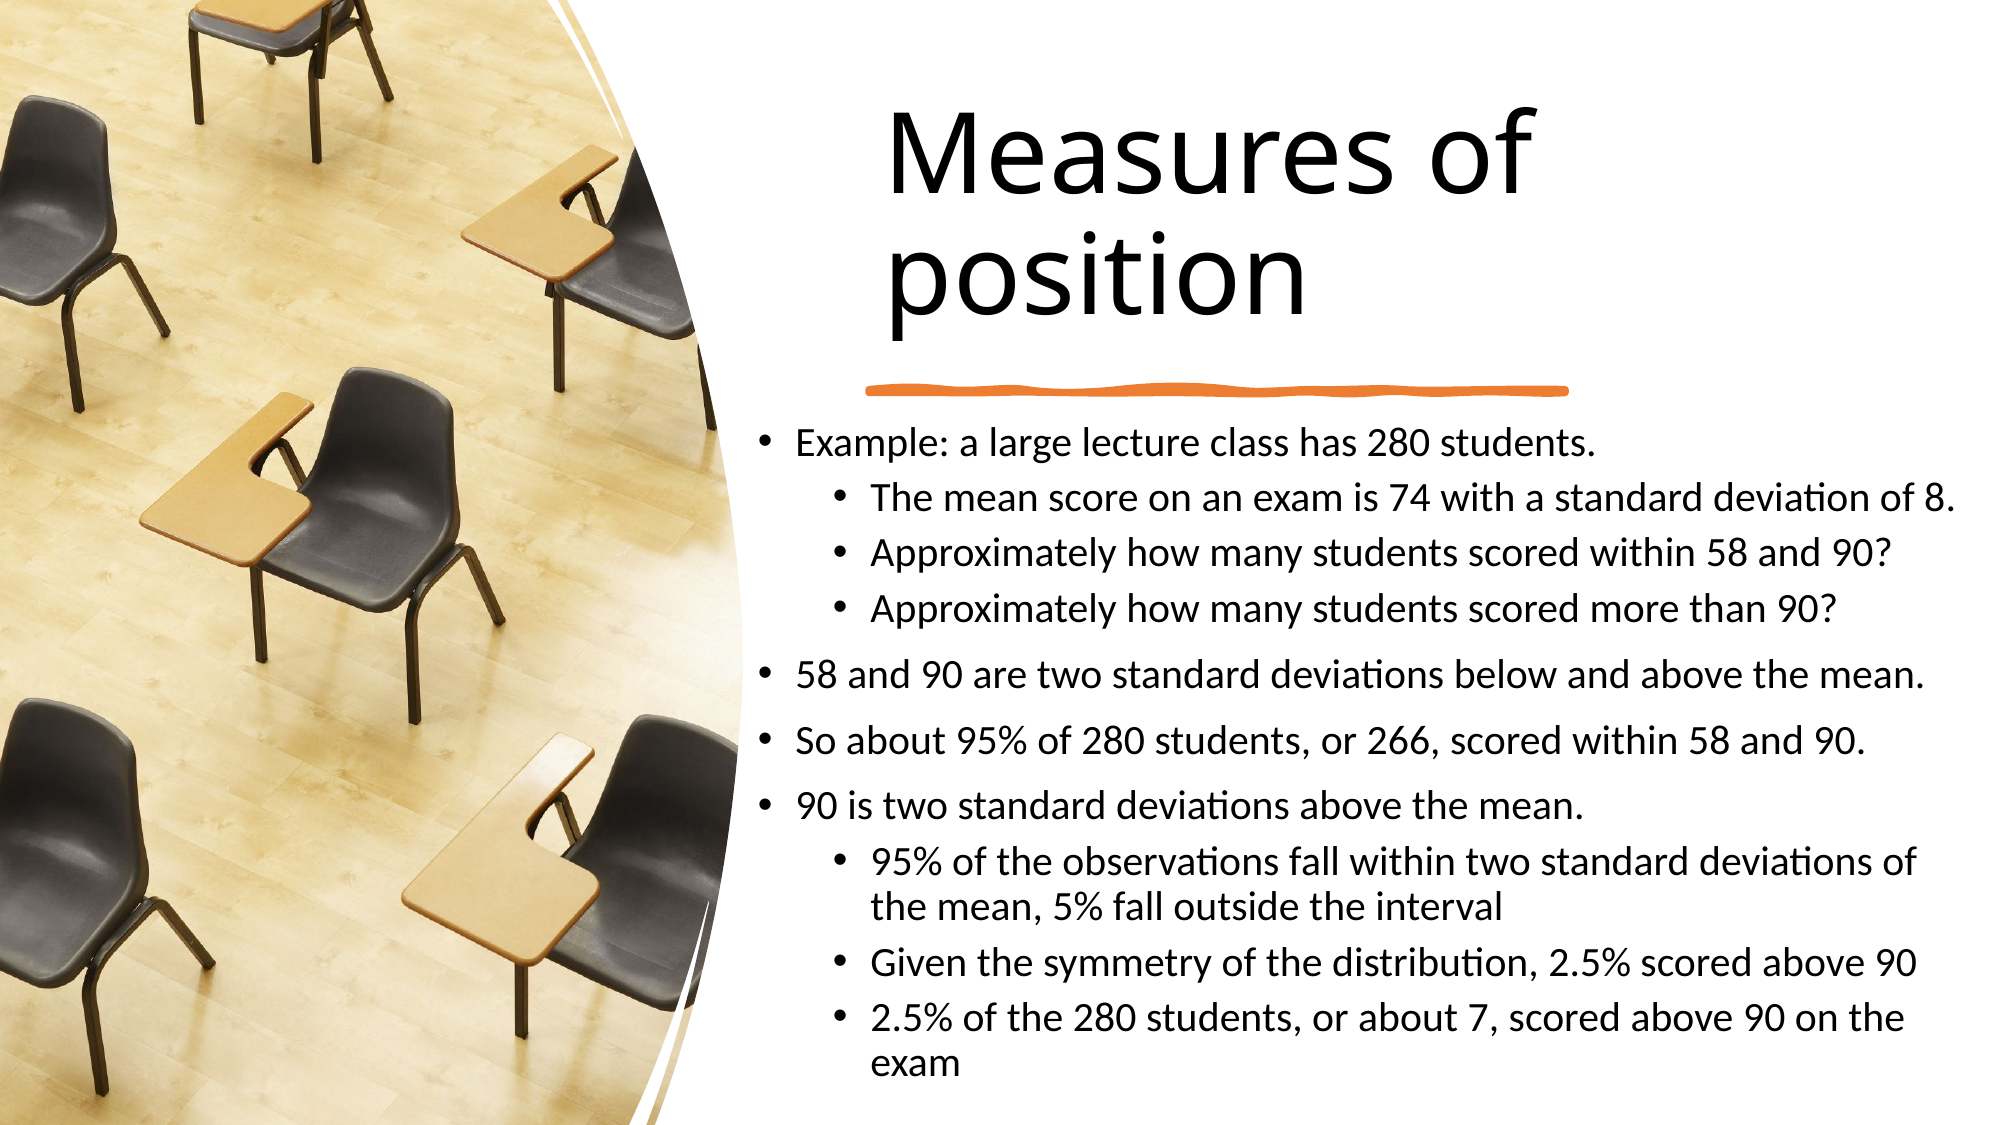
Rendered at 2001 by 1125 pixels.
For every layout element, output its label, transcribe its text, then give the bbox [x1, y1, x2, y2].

list Example: a large lecture class has 280 students. The mean score on an exam is 74 with a standard deviation of 8. Approximately how many students scored within 58 and 90? Approximately how many students scored more than 90? 58 and 90 are two standard deviations below and above the mean. So about 95% of 280 students, or 266, scored within 58 and 90. 90 is two standard deviations above the mean. 95% of the observations fall within two standard deviations of the mean, 5% fall outside the interval Given the symmetry of the distribution, 2.5% scored above 90 2.5% of the 280 students, or about 7, scored above 90 on the exam [743, 412, 1993, 1106]
text_box [867, 385, 1567, 396]
title Measures of position [869, 53, 1895, 347]
picture [0, 0, 743, 1125]
text_box [743, 0, 2000, 1125]
